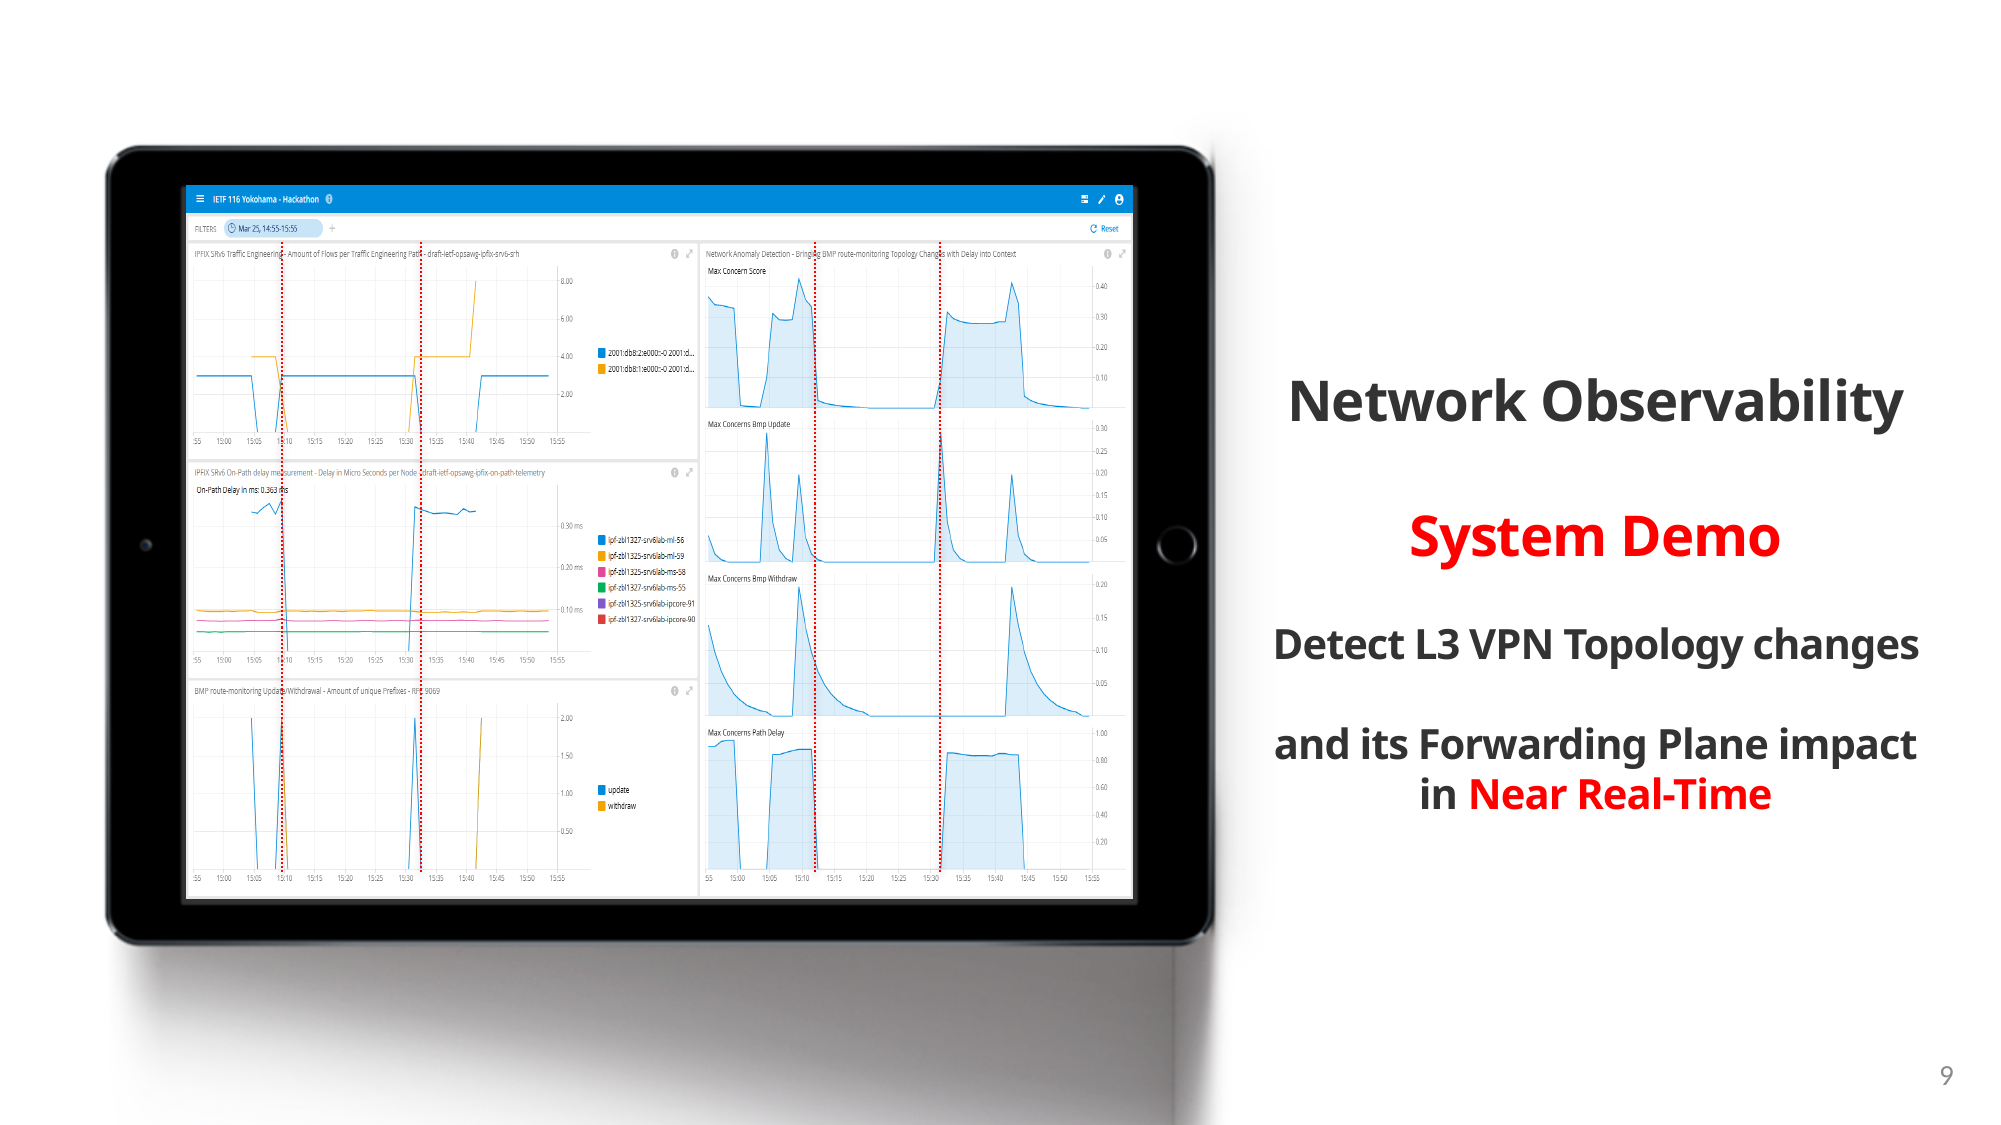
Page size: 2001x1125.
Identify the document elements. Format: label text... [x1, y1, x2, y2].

text_box Network Observability System Demo Detect L3 VPN Topology changes and its Forwarding Plane impact in Near Real-Time [1434, 241, 1922, 823]
picture [0, 0, 1447, 1125]
slide_number 9 [1900, 1043, 1969, 1104]
